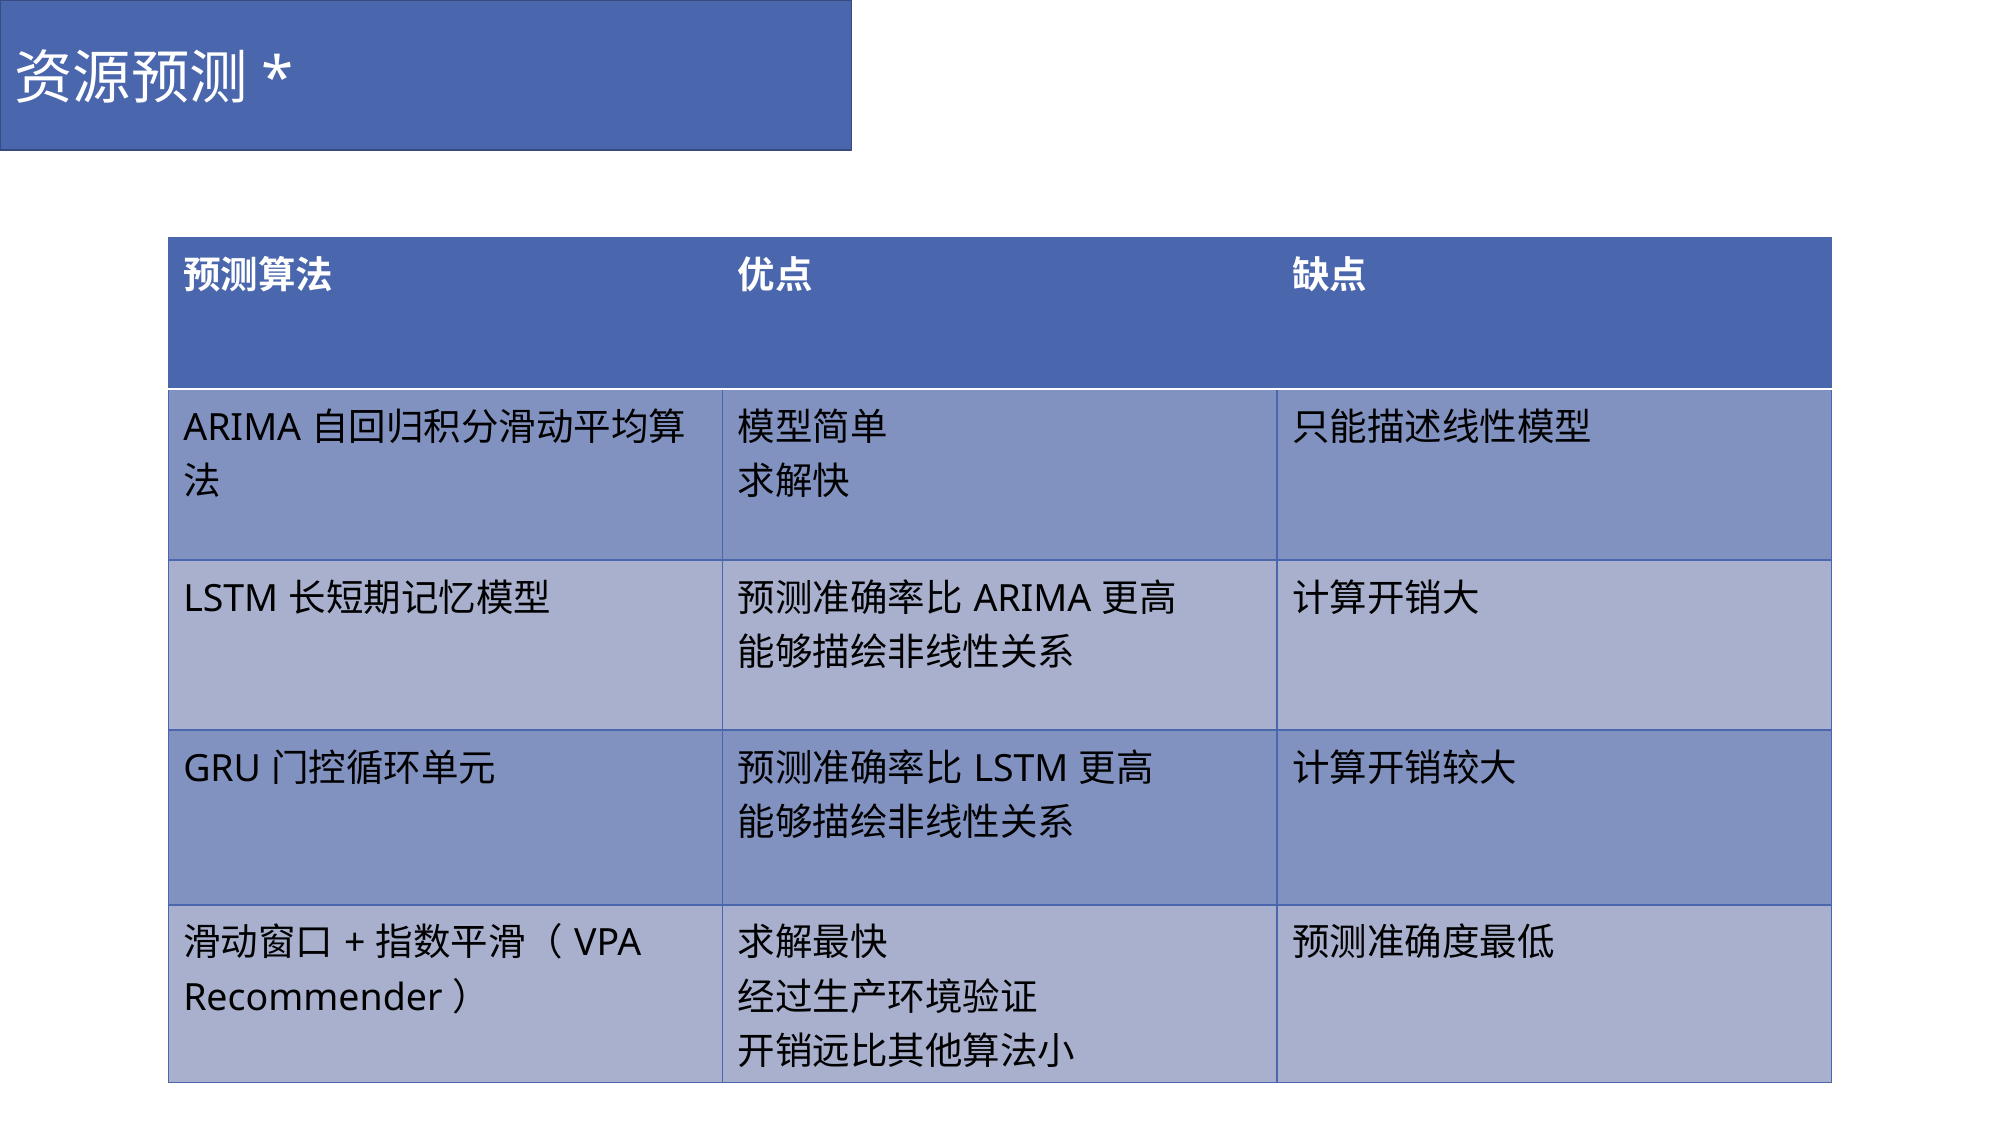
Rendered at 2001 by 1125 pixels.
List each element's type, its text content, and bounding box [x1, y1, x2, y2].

table_cell 只能描述线性模型 [1278, 390, 1831, 559]
table_cell LSTM长短期记忆模型 [169, 561, 722, 729]
table_cell 计算开销较大 [1278, 731, 1831, 904]
table_cell 预测准确率比LSTM更高 能够描绘非线性关系 [723, 731, 1276, 904]
table_cell 滑动窗口+指数平滑（VPA Recommender） [169, 906, 722, 1082]
table_cell 求解最快 经过生产环境验证 开销远比其他算法小 [723, 906, 1276, 1082]
table_header 预测算法 [169, 238, 722, 388]
table_cell GRU门控循环单元 [169, 731, 722, 904]
table_cell 预测准确度最低 [1278, 906, 1831, 1082]
table_header 优点 [723, 238, 1276, 388]
table_cell 计算开销大 [1278, 561, 1831, 729]
text_box 资源预测* [0, 0, 852, 151]
table_cell 模型简单 求解快 [723, 390, 1276, 559]
table_header 缺点 [1278, 238, 1831, 388]
table_cell ARIMA自回归积分滑动平均算法 [169, 390, 722, 559]
table_cell 预测准确率比ARIMA更高 能够描绘非线性关系 [723, 561, 1276, 729]
